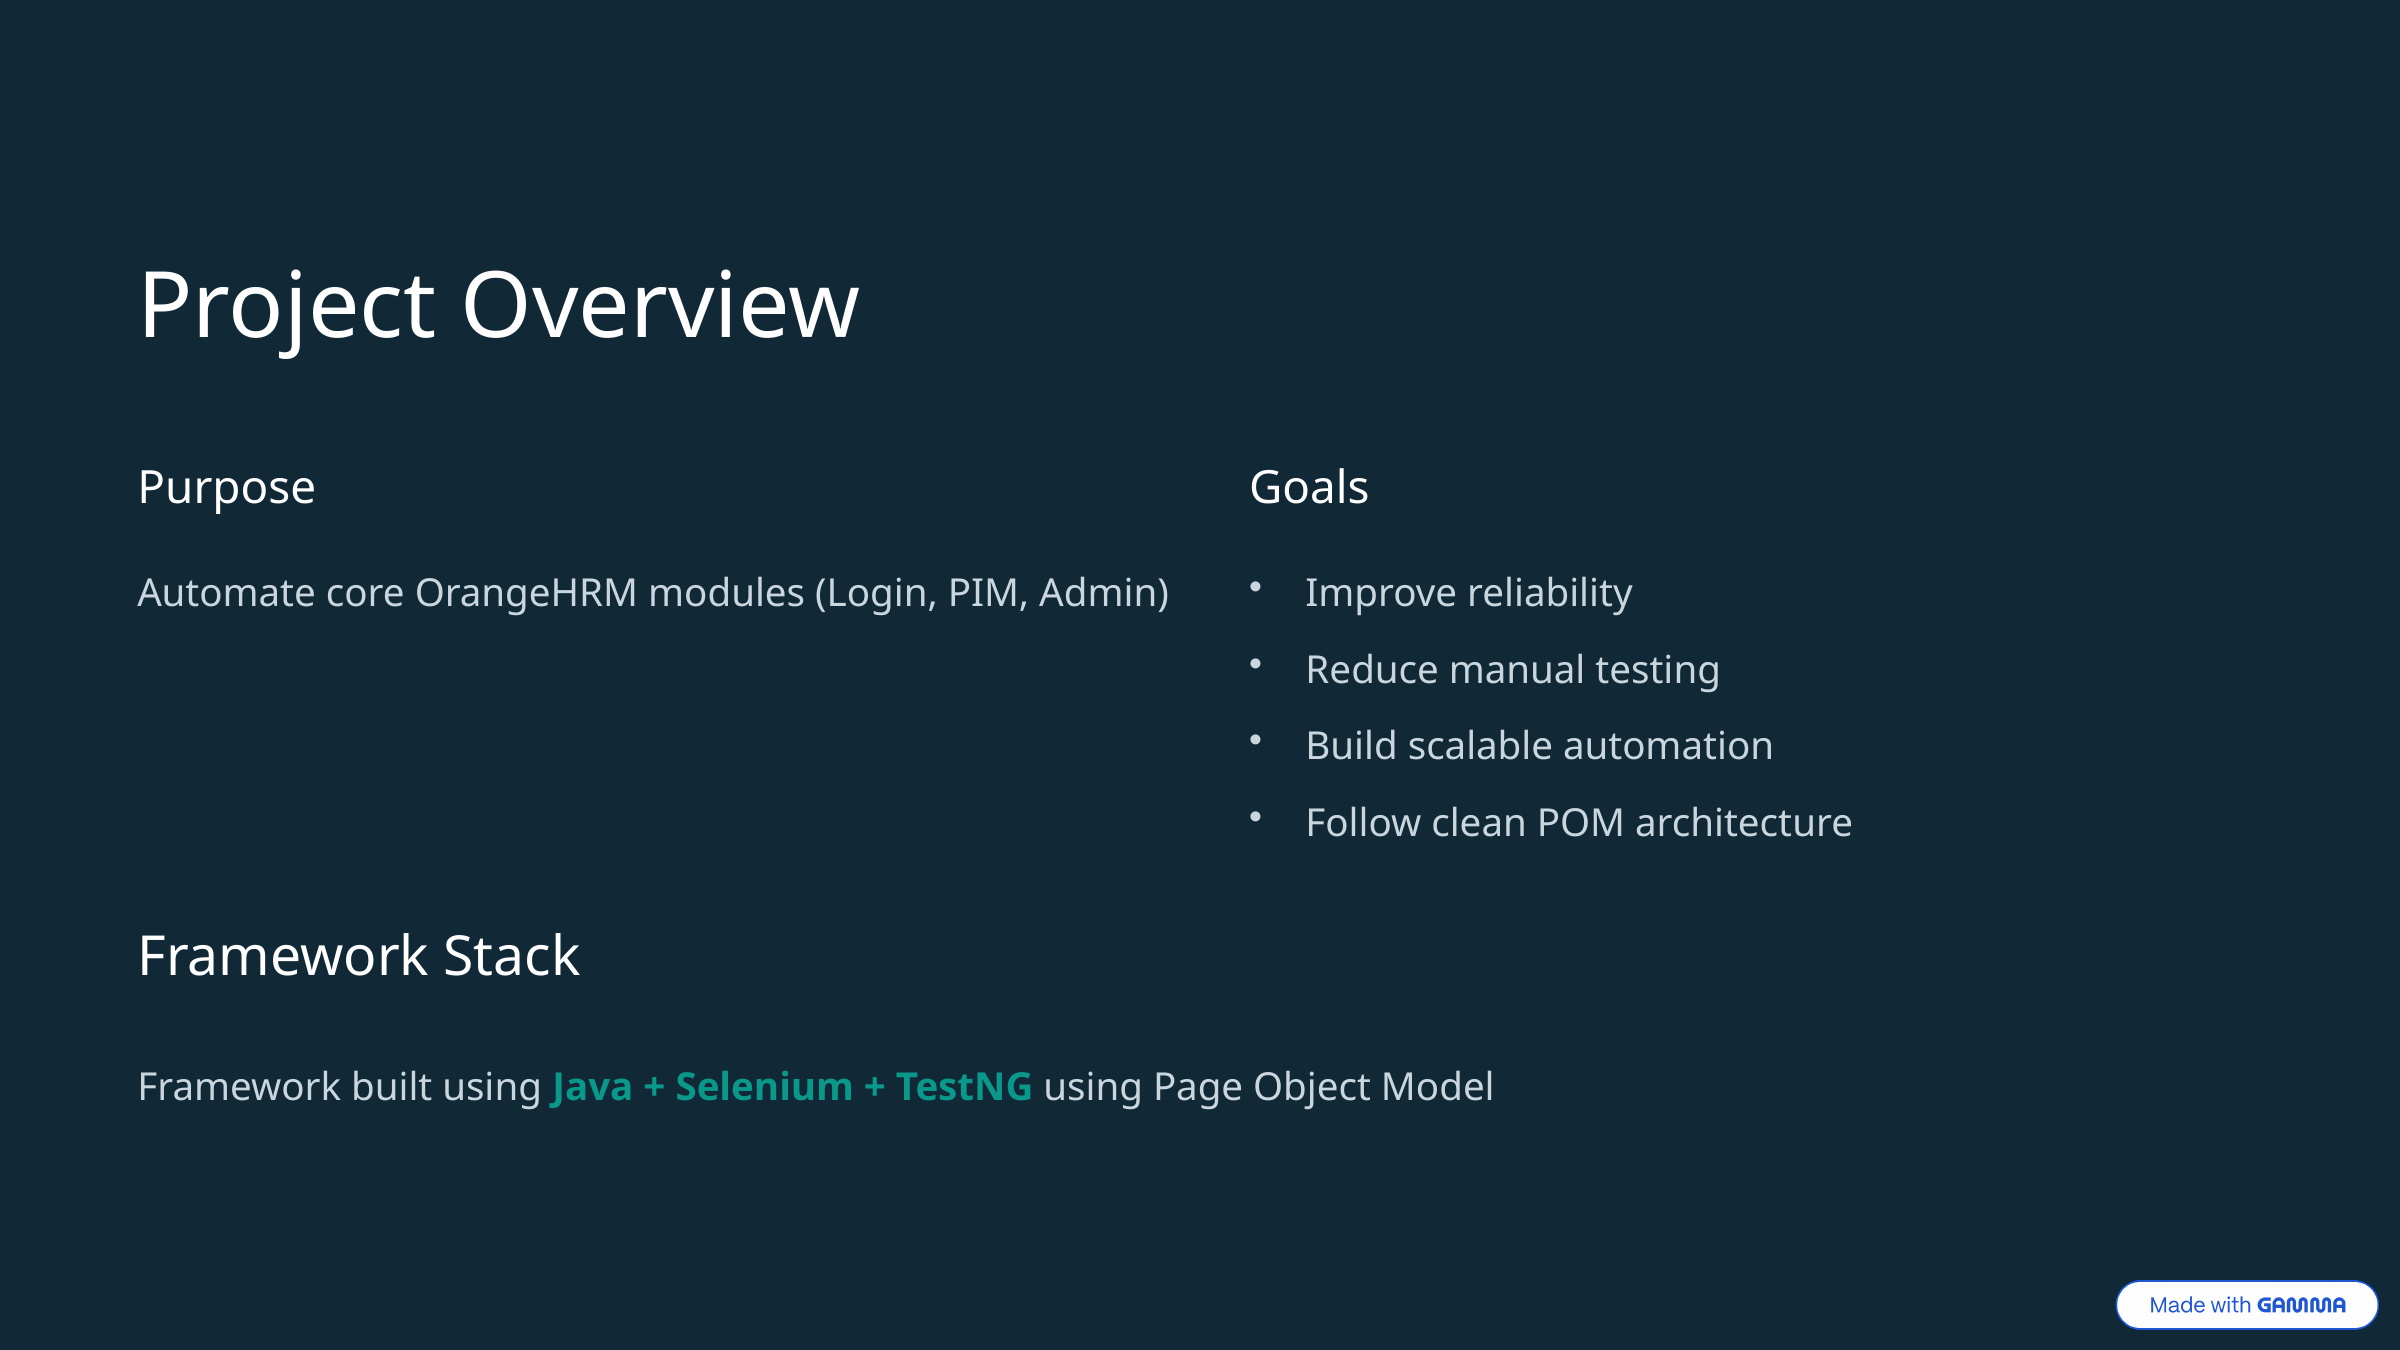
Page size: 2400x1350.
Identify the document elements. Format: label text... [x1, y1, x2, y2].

text_box Follow clean POM architecture [1249, 781, 2264, 845]
text_box Goals [1249, 455, 1712, 513]
text_box Reduce manual testing [1249, 628, 2264, 692]
text_box Framework built using Java + Selenium + TestNG using Page Object Model [137, 1045, 2263, 1109]
text_box Automate core OrangeHRM modules (Login, PIM, Admin) [137, 552, 1152, 615]
text_box Purpose [137, 455, 600, 513]
picture [2106, 1271, 2389, 1339]
text_box Framework Stack [137, 917, 729, 987]
text_box Project Overview [137, 241, 1074, 357]
text_box Improve reliability [1249, 552, 2264, 615]
text_box Build scalable automation [1249, 705, 2264, 769]
